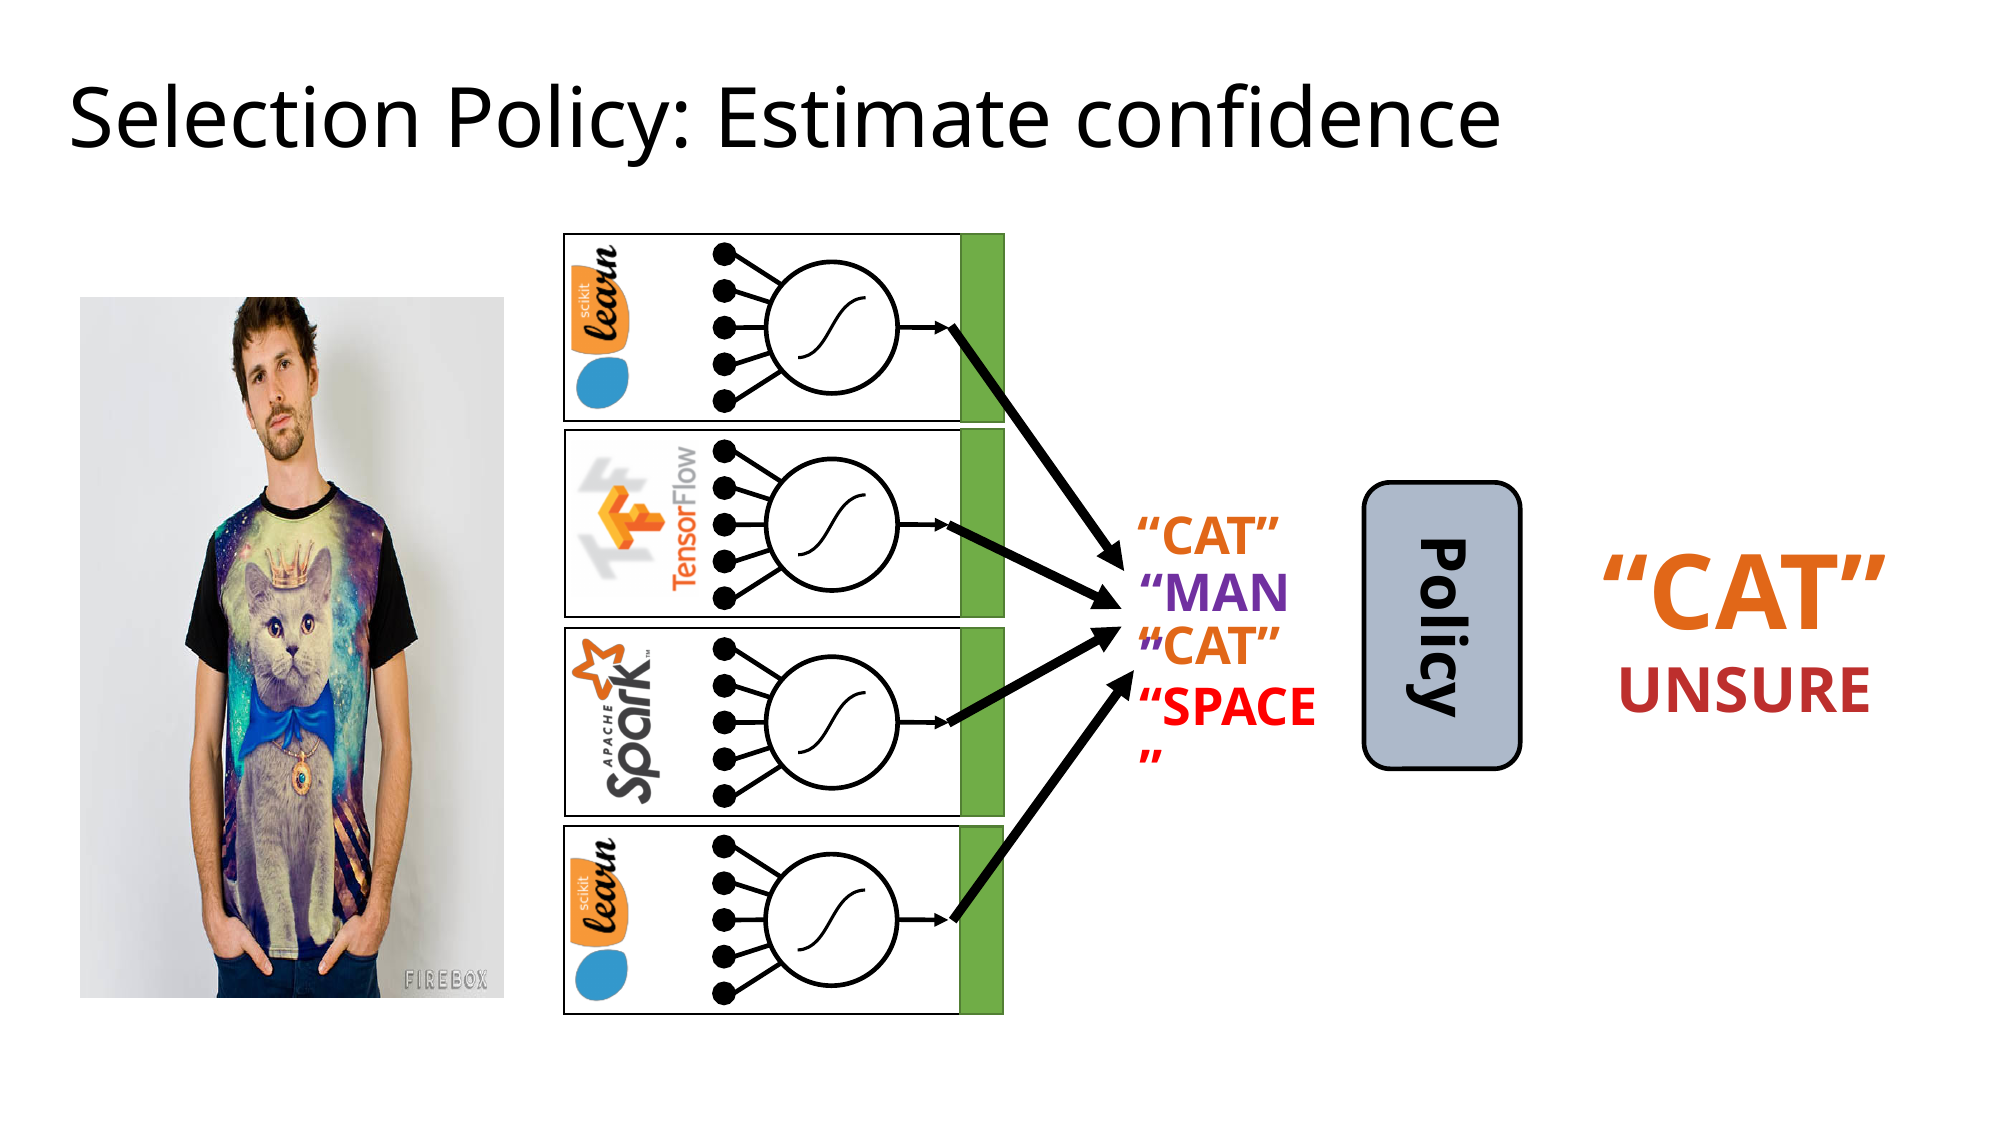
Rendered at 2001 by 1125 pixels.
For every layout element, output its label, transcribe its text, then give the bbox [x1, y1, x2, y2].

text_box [714, 836, 949, 1003]
picture [80, 297, 504, 998]
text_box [950, 325, 1125, 571]
picture [532, 677, 699, 767]
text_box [714, 441, 949, 608]
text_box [766, 261, 898, 394]
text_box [948, 626, 1122, 724]
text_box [564, 233, 1004, 423]
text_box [948, 524, 1122, 609]
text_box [563, 826, 1004, 1015]
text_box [766, 458, 898, 591]
text_box “SPACE” [1124, 665, 1338, 806]
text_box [564, 628, 952, 816]
text_box “CAT” UNSURE [1586, 517, 1903, 733]
text_box “MAN” [1126, 552, 1298, 604]
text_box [714, 244, 949, 411]
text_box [765, 854, 898, 986]
text_box “CAT” [1124, 604, 1298, 665]
title Selection Policy: Estimate confidence [53, 35, 1857, 206]
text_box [766, 656, 898, 789]
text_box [952, 670, 1134, 921]
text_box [714, 639, 949, 806]
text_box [1298, 547, 1586, 704]
text_box “CAT” [1123, 494, 1304, 572]
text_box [564, 429, 1004, 618]
